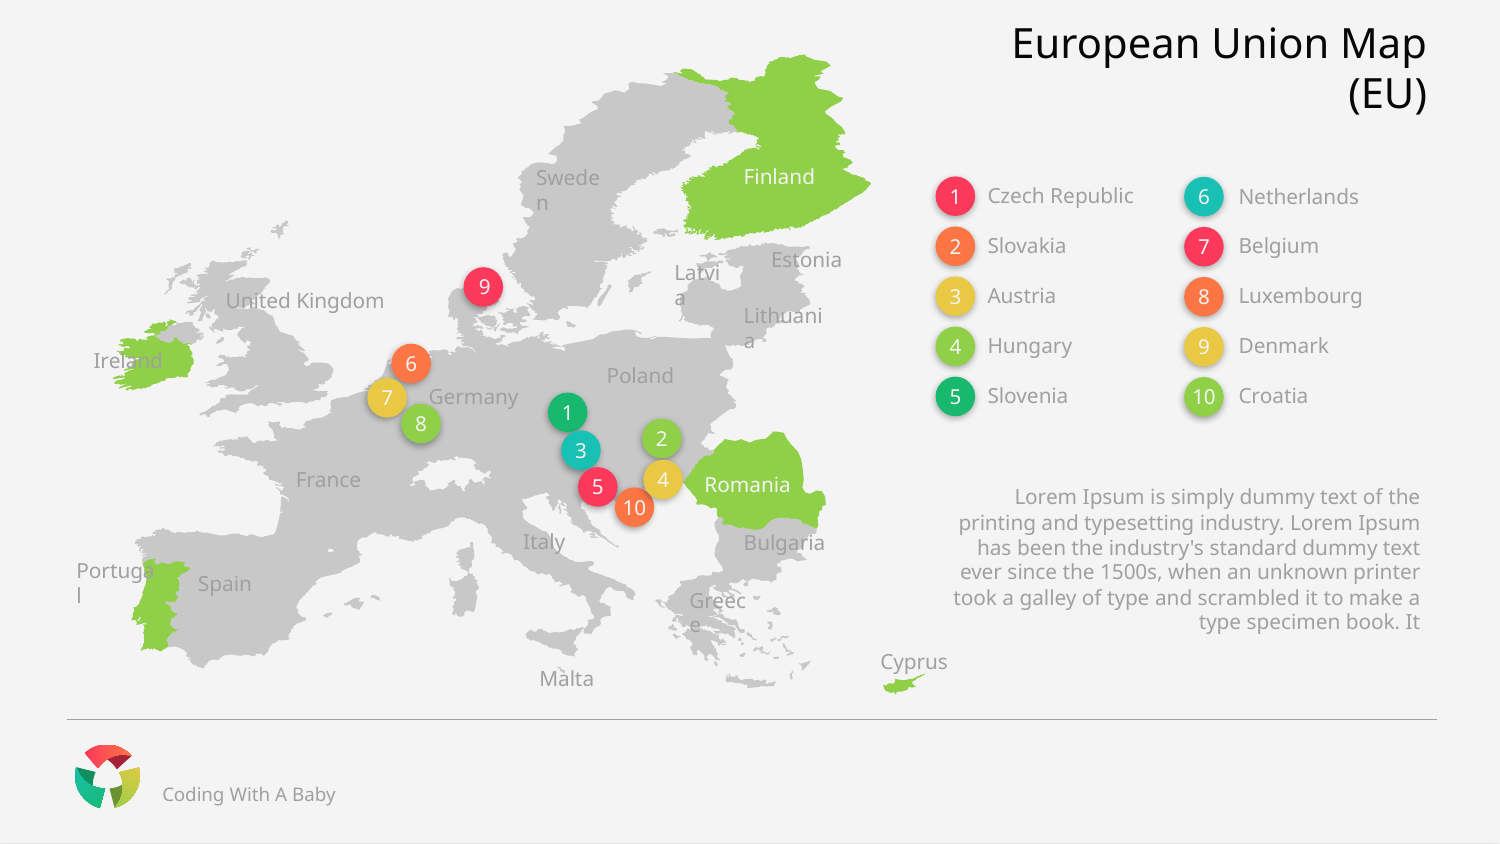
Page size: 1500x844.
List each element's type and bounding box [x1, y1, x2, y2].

text_box [65, 54, 1436, 703]
title [914, 46, 1443, 125]
